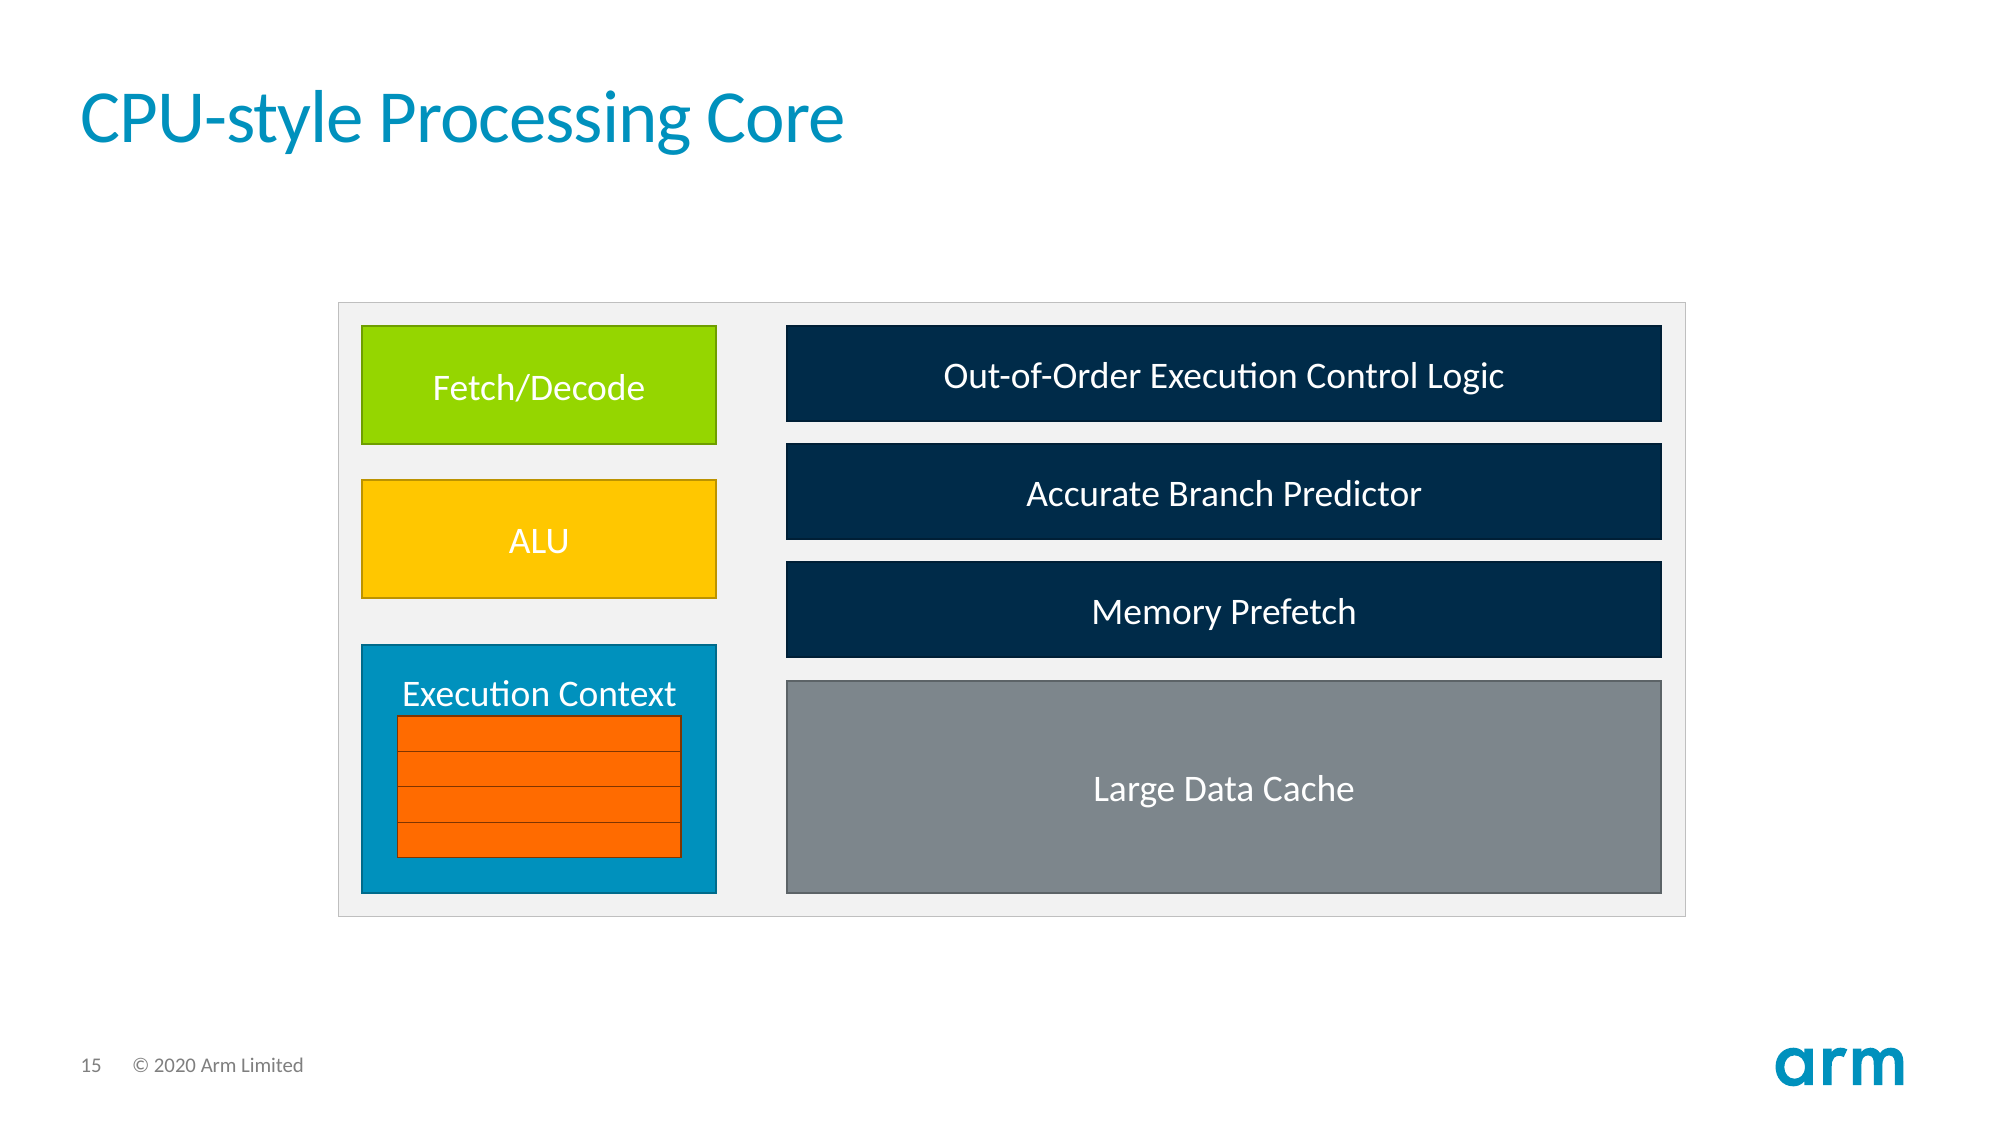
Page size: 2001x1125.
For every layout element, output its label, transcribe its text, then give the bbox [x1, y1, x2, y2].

text_box [397, 822, 682, 858]
text_box [397, 715, 682, 751]
text_box [397, 786, 682, 822]
text_box Memory Prefetch [786, 561, 1662, 658]
text_box Fetch/Decode [361, 325, 717, 445]
title CPU-style Processing Core [80, 48, 1915, 158]
text_box Out-of-Order Execution Control Logic [786, 325, 1662, 422]
text_box Large Data Cache [786, 680, 1662, 894]
text_box Execution Context [361, 644, 717, 894]
text_box [397, 751, 682, 786]
text_box ALU [361, 479, 717, 599]
text_box Accurate Branch Predictor [786, 443, 1662, 540]
text_box [338, 302, 1686, 917]
